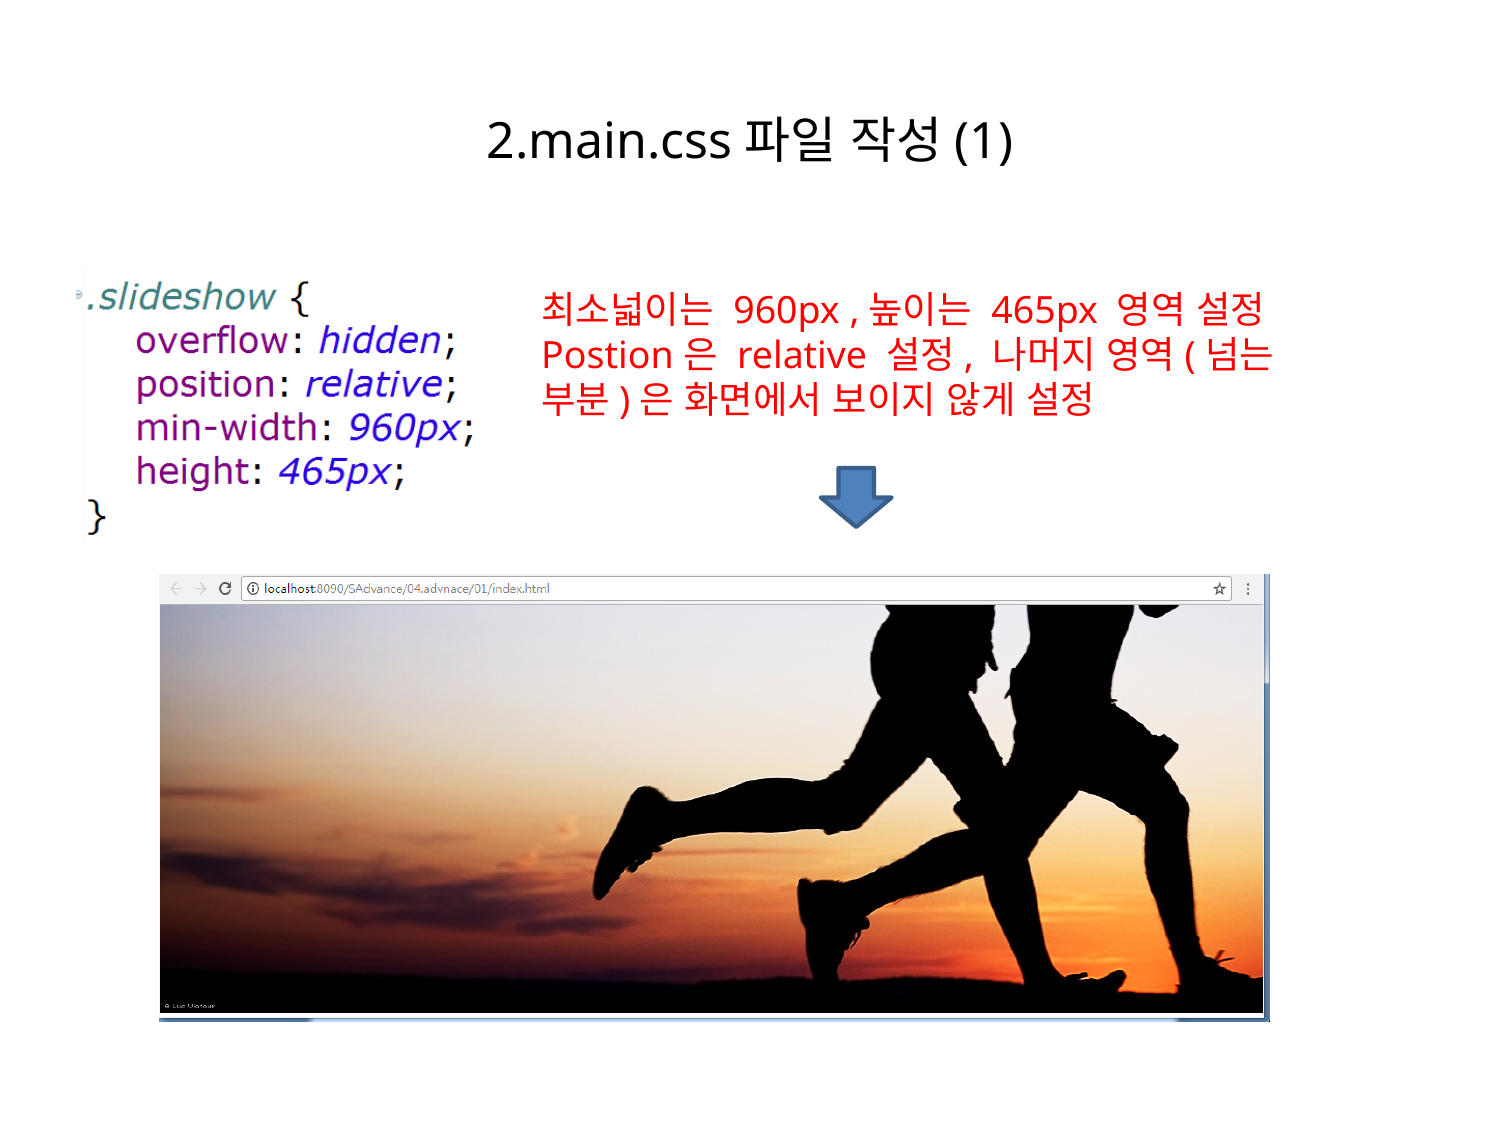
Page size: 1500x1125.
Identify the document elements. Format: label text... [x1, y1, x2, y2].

text_box 최소넓이는 960px ,높이는 465px 영역 설정 Postion은 relative 설정, 나머지 영역(넘는 부분)은 화면에서 보이지 않게 설정 [526, 278, 1289, 429]
title 2.main.css파일 작성(1) [75, 45, 1425, 233]
picture [159, 574, 1270, 1022]
picture [76, 266, 503, 542]
text_box [818, 465, 894, 529]
